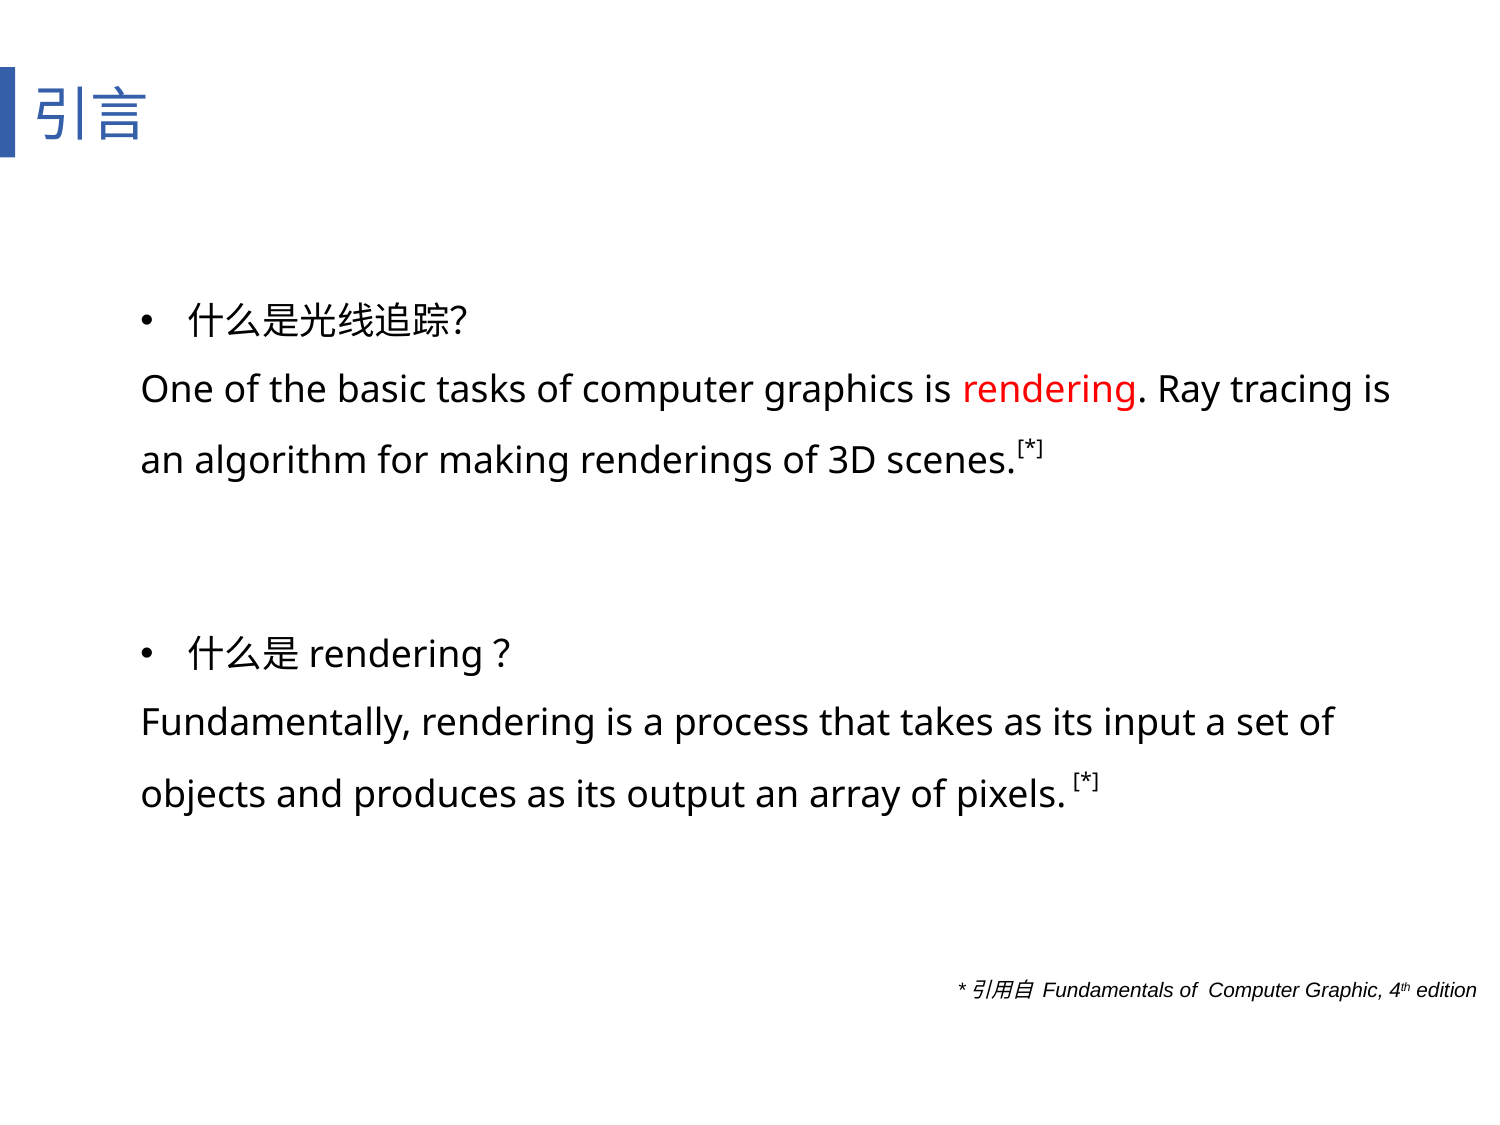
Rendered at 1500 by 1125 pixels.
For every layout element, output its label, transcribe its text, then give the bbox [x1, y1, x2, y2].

text_box 什么是rendering？ Fundamentally, rendering is a process that takes as its input a set of objects and produces as its output an array of pixels. [*] [125, 600, 1375, 822]
text_box 什么是光线追踪？ One of the basic tasks of computer graphics is rendering. Ray tracing is an algorithm for making renderings of 3D scenes.[*] [125, 267, 1407, 489]
list 引言 [17, 77, 824, 146]
text_box *引用自 Fundamentals of Computer Graphic, 4th edition [942, 969, 1500, 1010]
